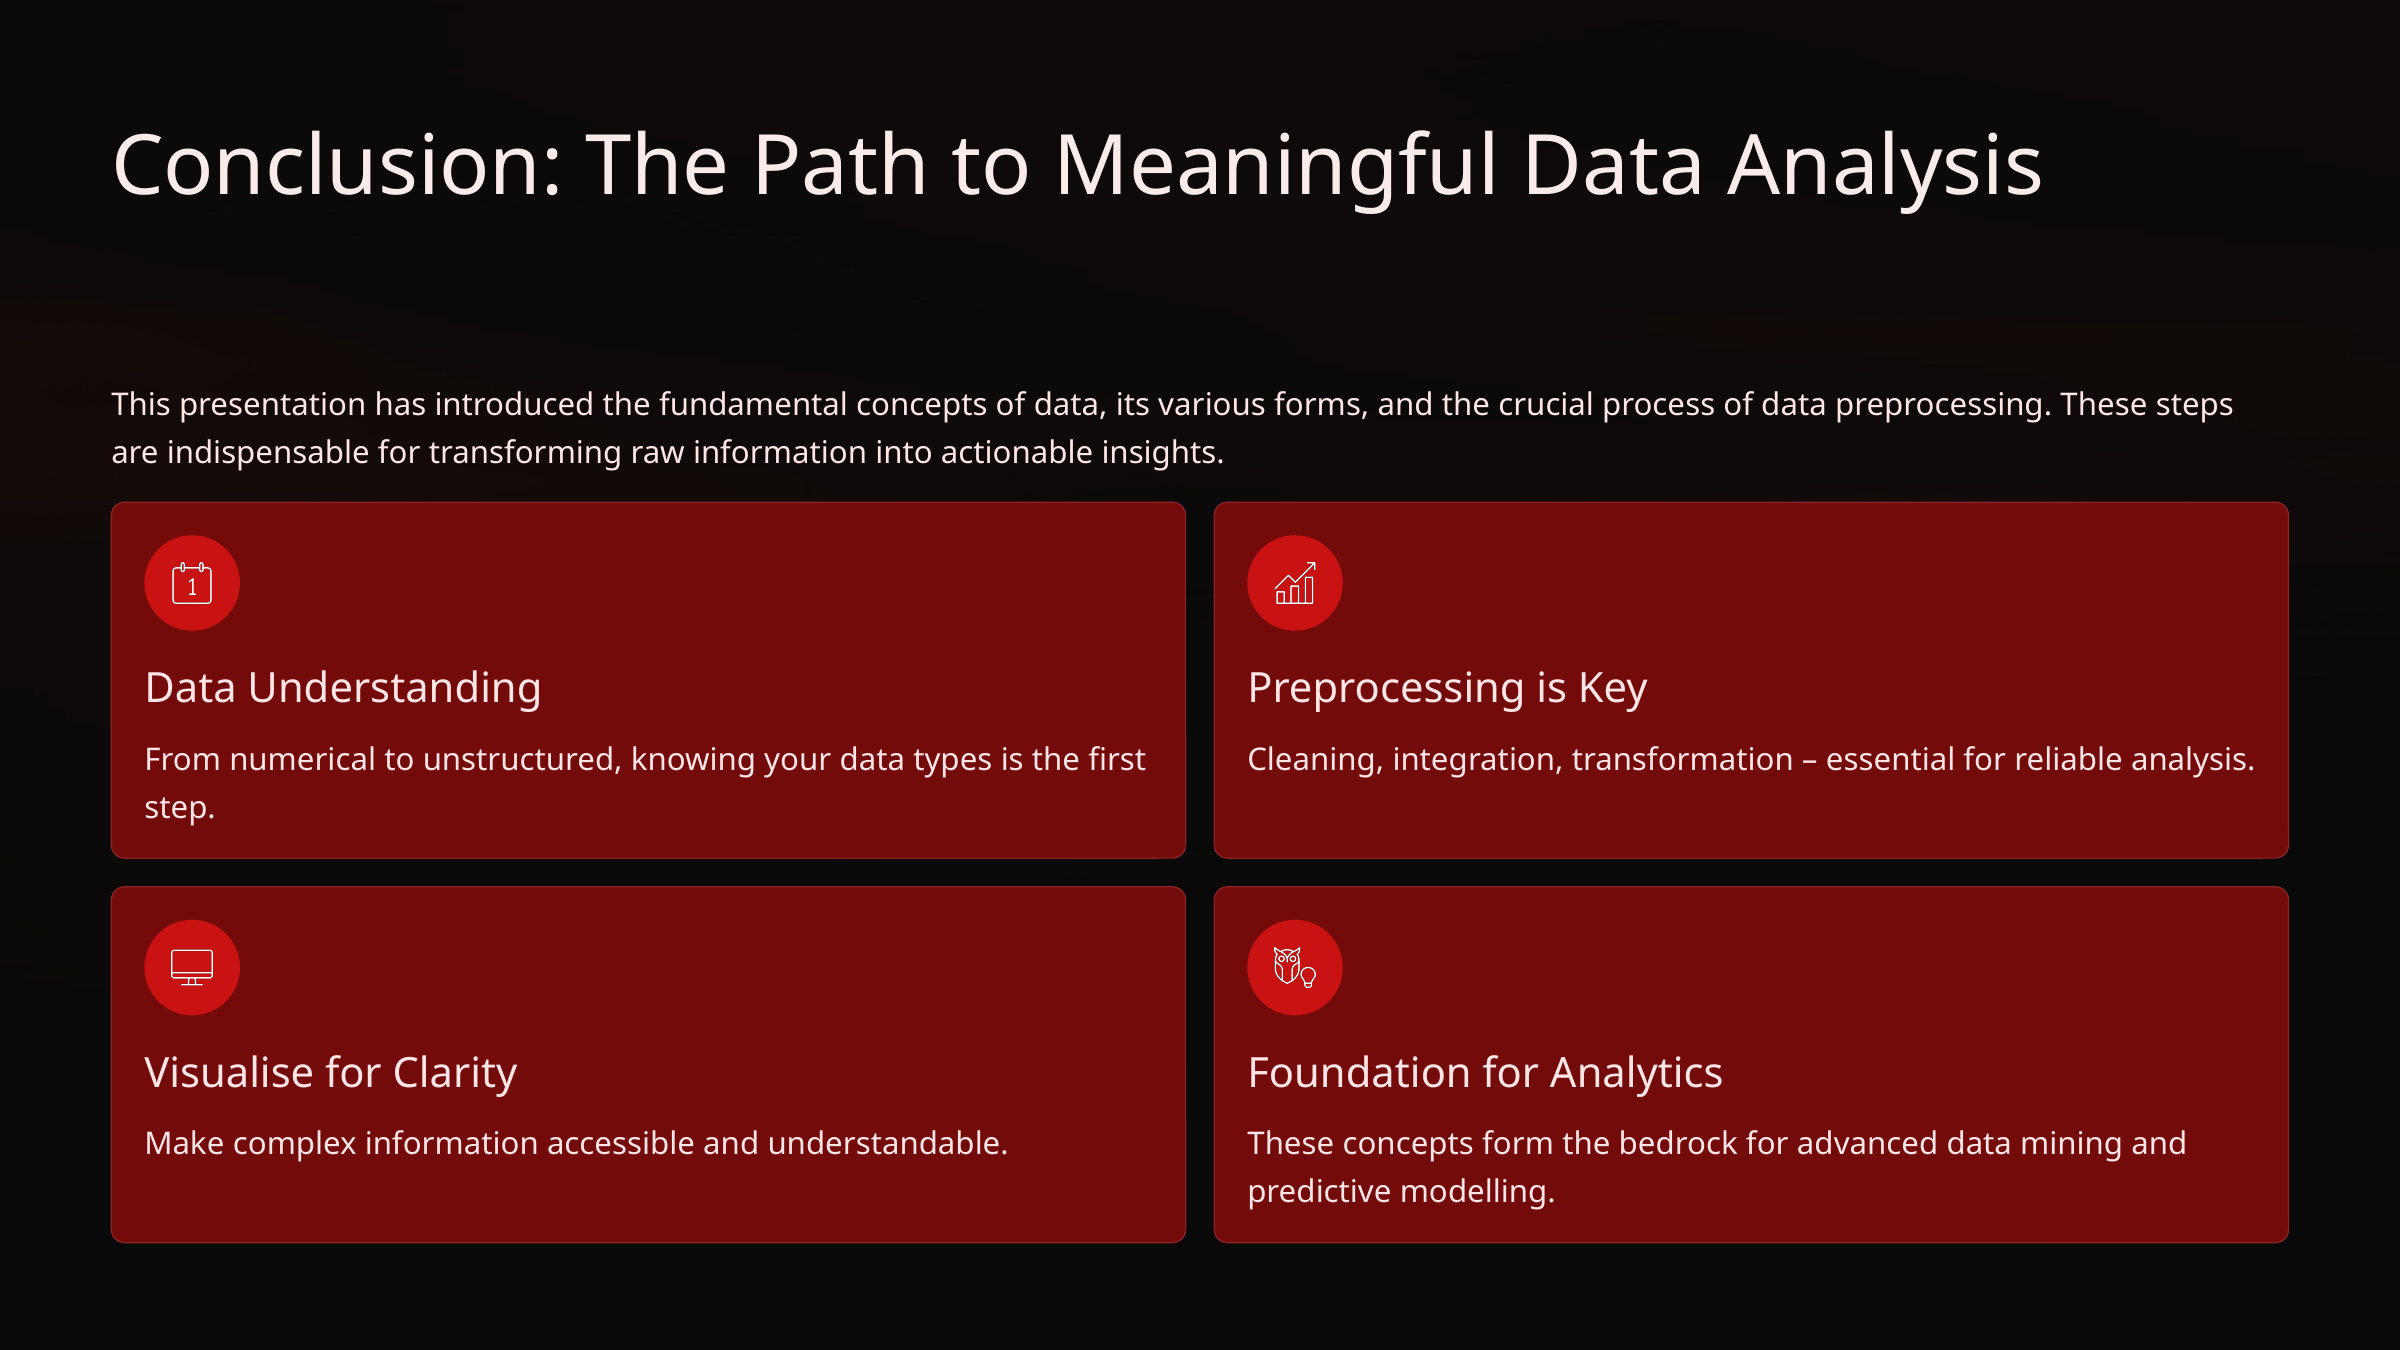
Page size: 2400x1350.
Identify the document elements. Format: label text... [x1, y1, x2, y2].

text_box Conclusion: The Path to Meaningful Data Analysis [111, 107, 2289, 317]
text_box Cleaning, integration, transformation – essential for reliable analysis. [1247, 728, 2256, 777]
text_box [144, 535, 240, 631]
text_box From numerical to unstructured, knowing your data types is the first step. [144, 728, 1153, 826]
picture [1273, 561, 1317, 605]
text_box [1247, 535, 1343, 631]
text_box [111, 502, 1186, 859]
text_box These concepts form the bedrock for advanced data mining and predictive modelling. [1247, 1113, 2256, 1210]
text_box [1247, 919, 1343, 1016]
text_box [1214, 502, 2289, 859]
picture [170, 946, 214, 989]
picture [1273, 946, 1317, 989]
text_box Foundation for Analytics [1247, 1043, 1859, 1096]
text_box Visualise for Clarity [144, 1043, 639, 1096]
text_box [1214, 886, 2289, 1243]
text_box Preprocessing is Key [1247, 659, 1769, 712]
text_box Make complex information accessible and understandable. [144, 1113, 1153, 1162]
text_box [144, 919, 240, 1016]
picture [170, 561, 214, 605]
text_box [111, 886, 1186, 1243]
text_box Data Understanding [144, 659, 640, 712]
text_box This presentation has introduced the fundamental concepts of data, its various forms, and the crucial process of data preprocessing. These steps are indispensable for transforming raw information into actionable insights. [111, 373, 2289, 470]
